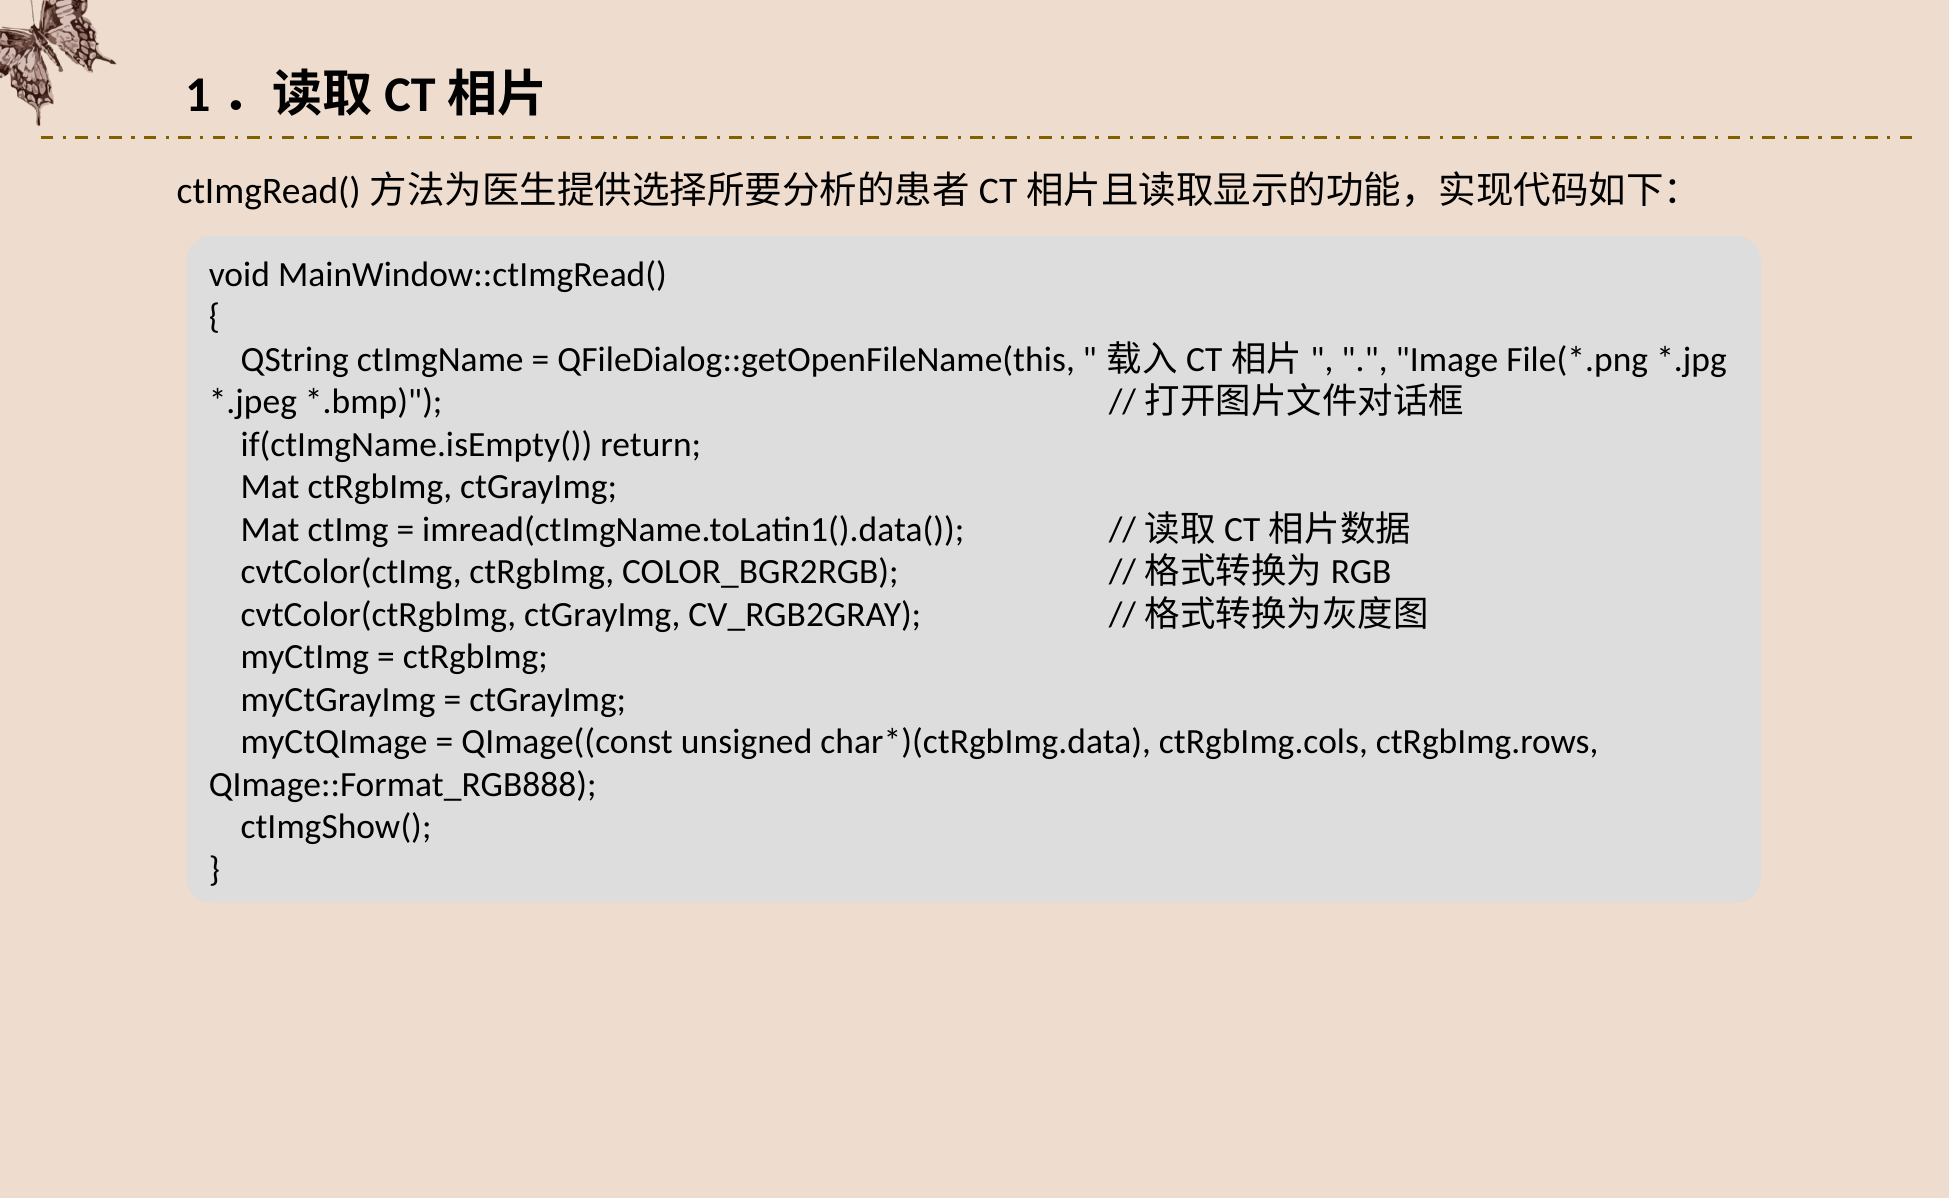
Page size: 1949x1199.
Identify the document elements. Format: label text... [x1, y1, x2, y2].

text_box void MainWindow::ctImgRead() { QString ctImgName = QFileDialog::getOpenFileName(this, "载入CT相片", ".", "Image File(*.png *.jpg *.jpeg *.bmp)"); //打开图片文件对话框 if(ctImgName.isEmpty()) return; Mat ctRgbImg, ctGrayImg; Mat ctImg = imread(ctImgName.toLatin1().data()); //读取CT相片数据 cvtColor(ctImg, ctRgbImg, COLOR_BGR2RGB); //格式转换为RGB cvtColor(ctRgbImg, ctGrayImg, CV_RGB2GRAY); //格式转换为灰度图 myCtImg = ctRgbImg; myCtGrayImg = ctGrayImg; myCtQImage = QImage((const unsigned char*)(ctRgbImg.data), ctRgbImg.cols, ctRgbImg.rows, QImage::Format_RGB888); ctImgShow(); } [186, 235, 1761, 904]
picture [0, 0, 142, 138]
text_box 1．读取CT相片 [170, 53, 563, 129]
text_box ctImgRead()方法为医生提供选择所要分析的患者CT相片且读取显示的功能，实现代码如下： [161, 159, 1787, 219]
